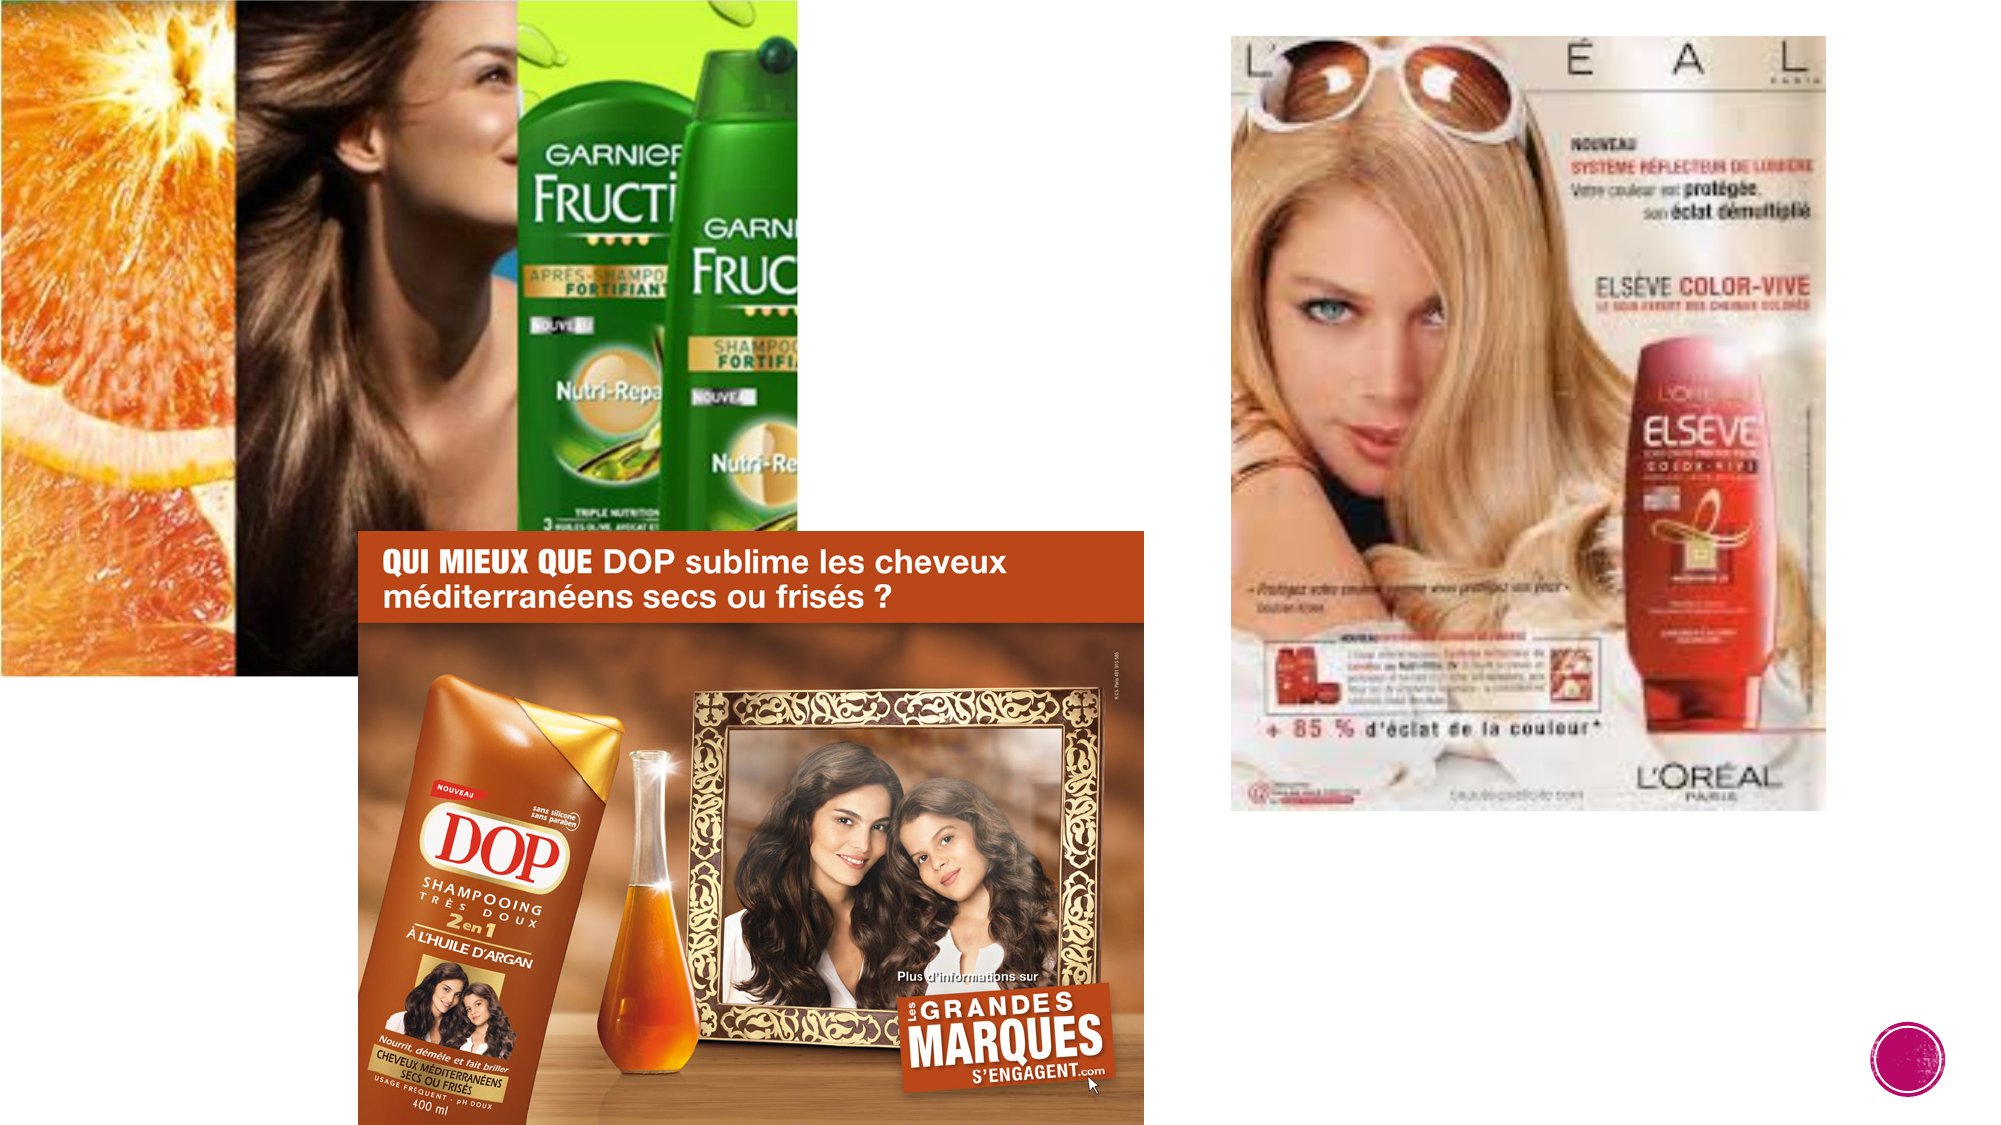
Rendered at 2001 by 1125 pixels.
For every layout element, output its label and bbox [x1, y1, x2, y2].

picture [0, 0, 1144, 1125]
picture [1231, 36, 1826, 811]
